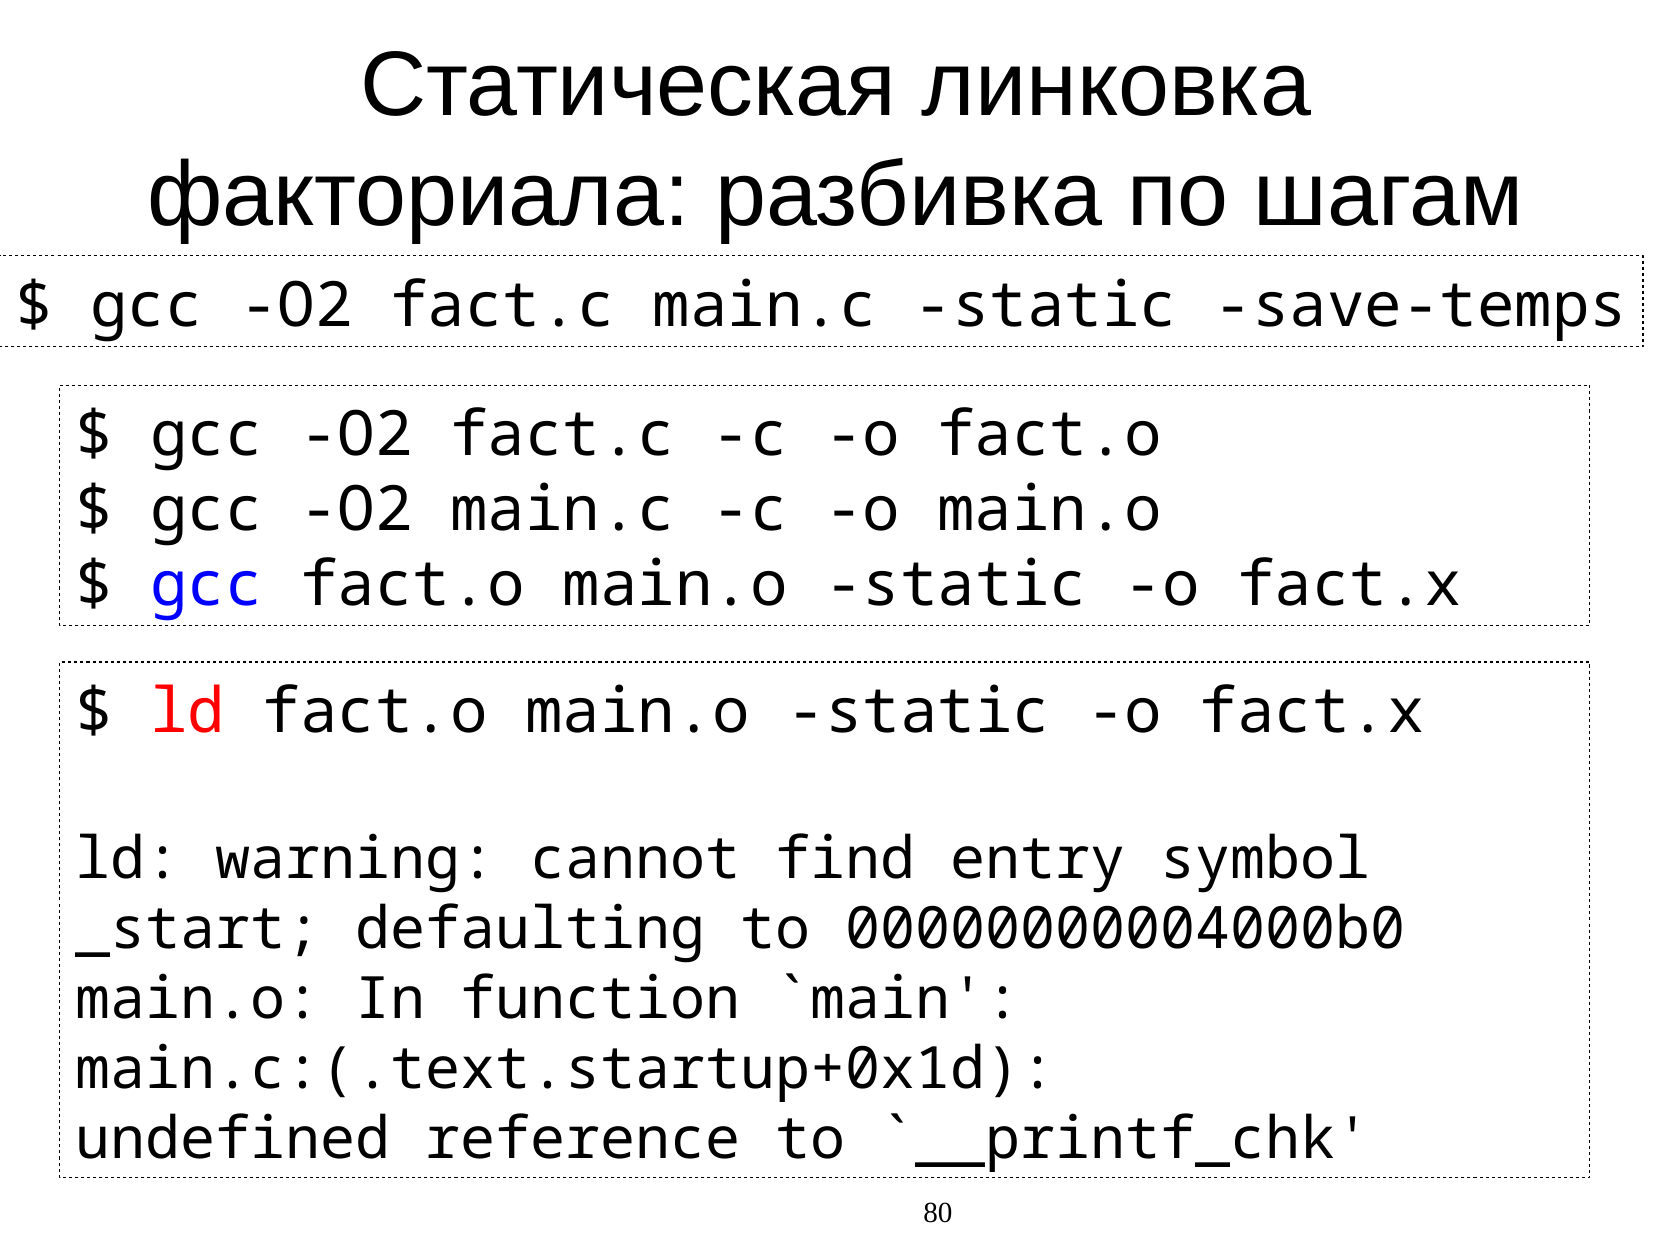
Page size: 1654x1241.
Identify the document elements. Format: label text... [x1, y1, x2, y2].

title Статическая линковка факториала: разбивка по шагам [82, 30, 1590, 237]
text_box $ ld fact.o main.o -static -o fact.x ld: warning: cannot find entry symbol _start; defaulting to 00000000004000b0 main.o: In function `main': main.c:(.text.startup+0x1d): undefined reference to `__printf_chk' [59, 662, 1590, 1178]
text_box $ gcc -O2 fact.c -c -o fact.o $ gcc -O2 main.c -c -o main.o $ gcc fact.o main.o -static -o fact.x [59, 385, 1590, 626]
text_box $ gcc -O2 fact.c main.c -static -save-temps [0, 255, 1643, 347]
slide_number 80 [567, 1193, 953, 1241]
